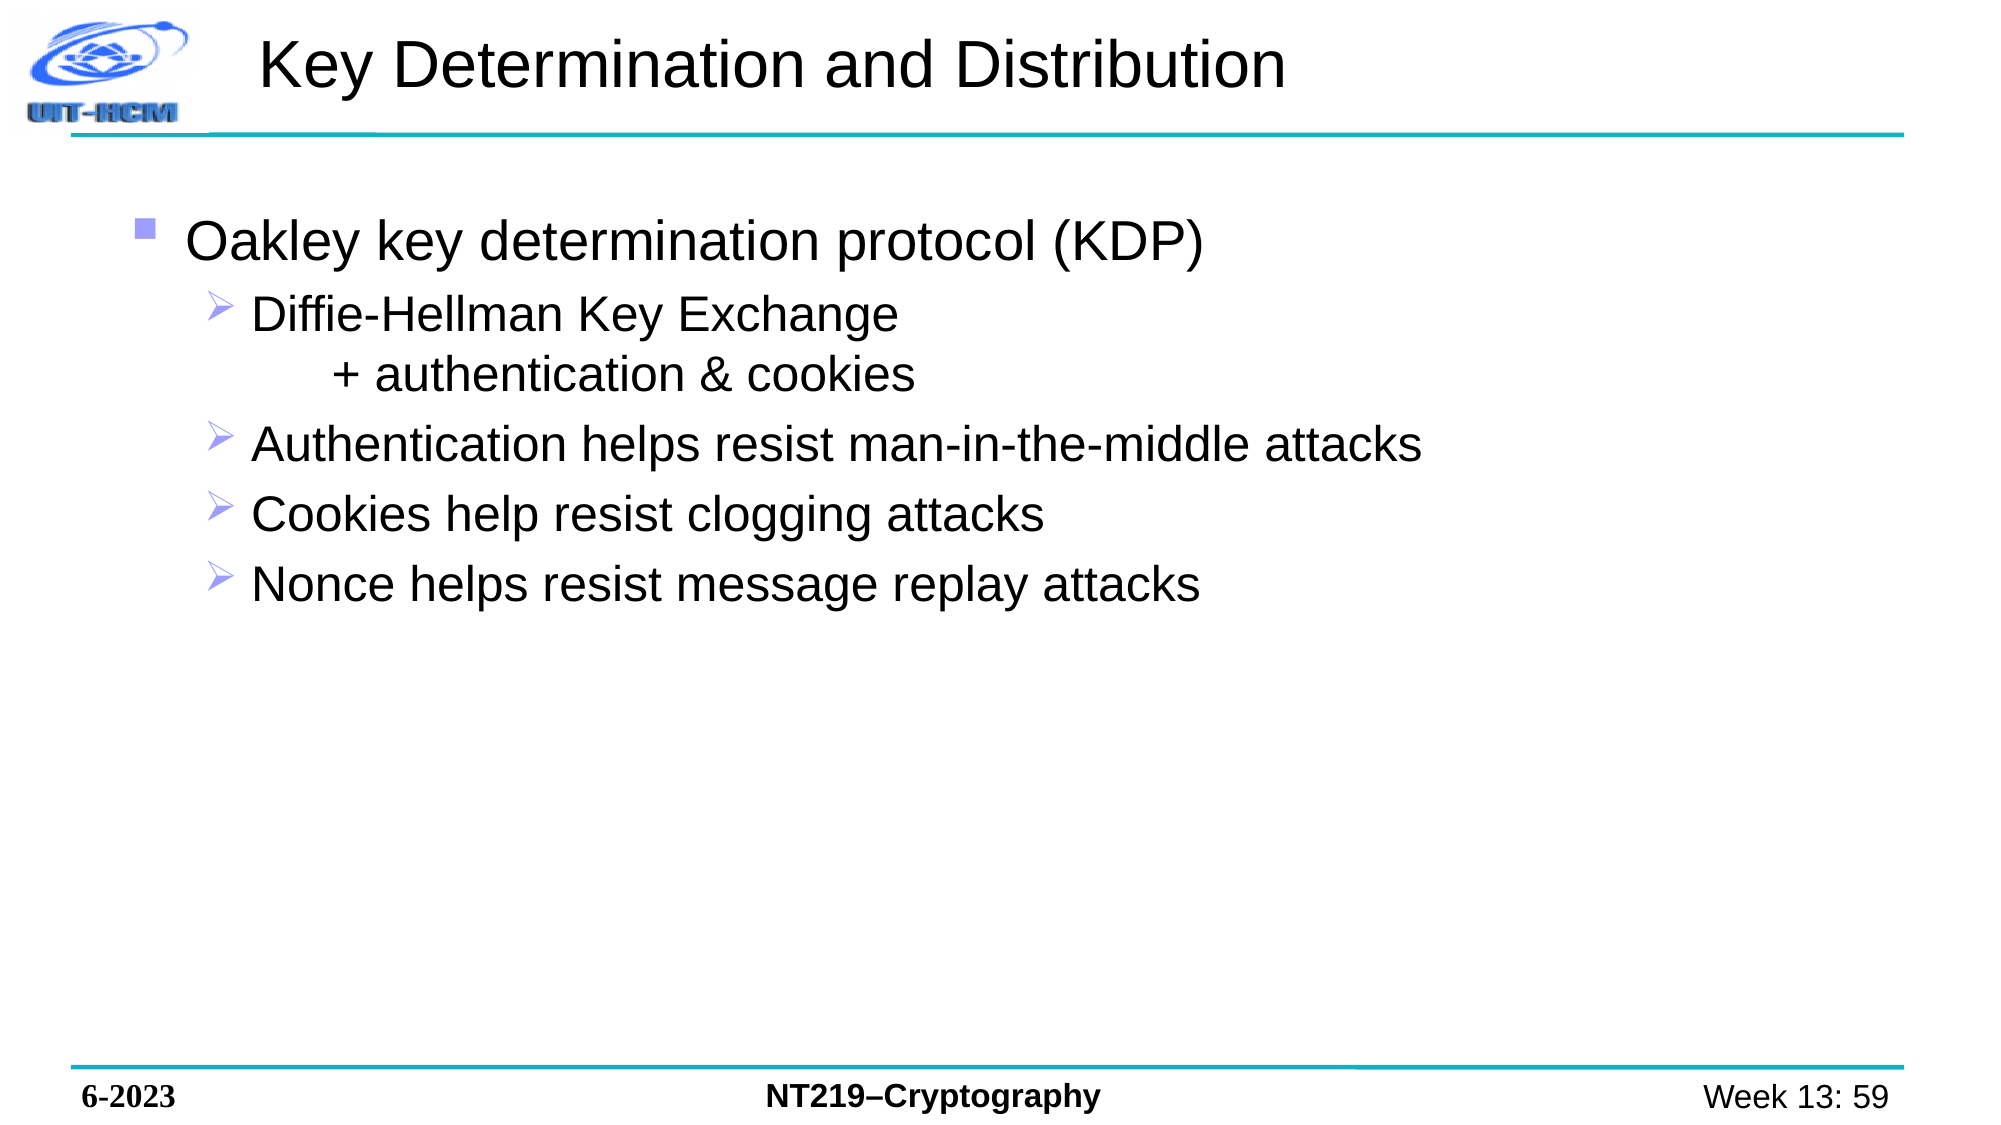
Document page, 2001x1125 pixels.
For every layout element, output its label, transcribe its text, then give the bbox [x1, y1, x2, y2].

title Key Determination and Distribution [244, 0, 1479, 122]
list Oakley key determination protocol (KDP) Diffie-Hellman Key Exchange + authentication & cookies Authentication helps resist man-in-the-middle attacks Cookies help resist clogging attacks Nonce helps resist message replay attacks [114, 196, 1886, 878]
picture [7, 9, 209, 133]
